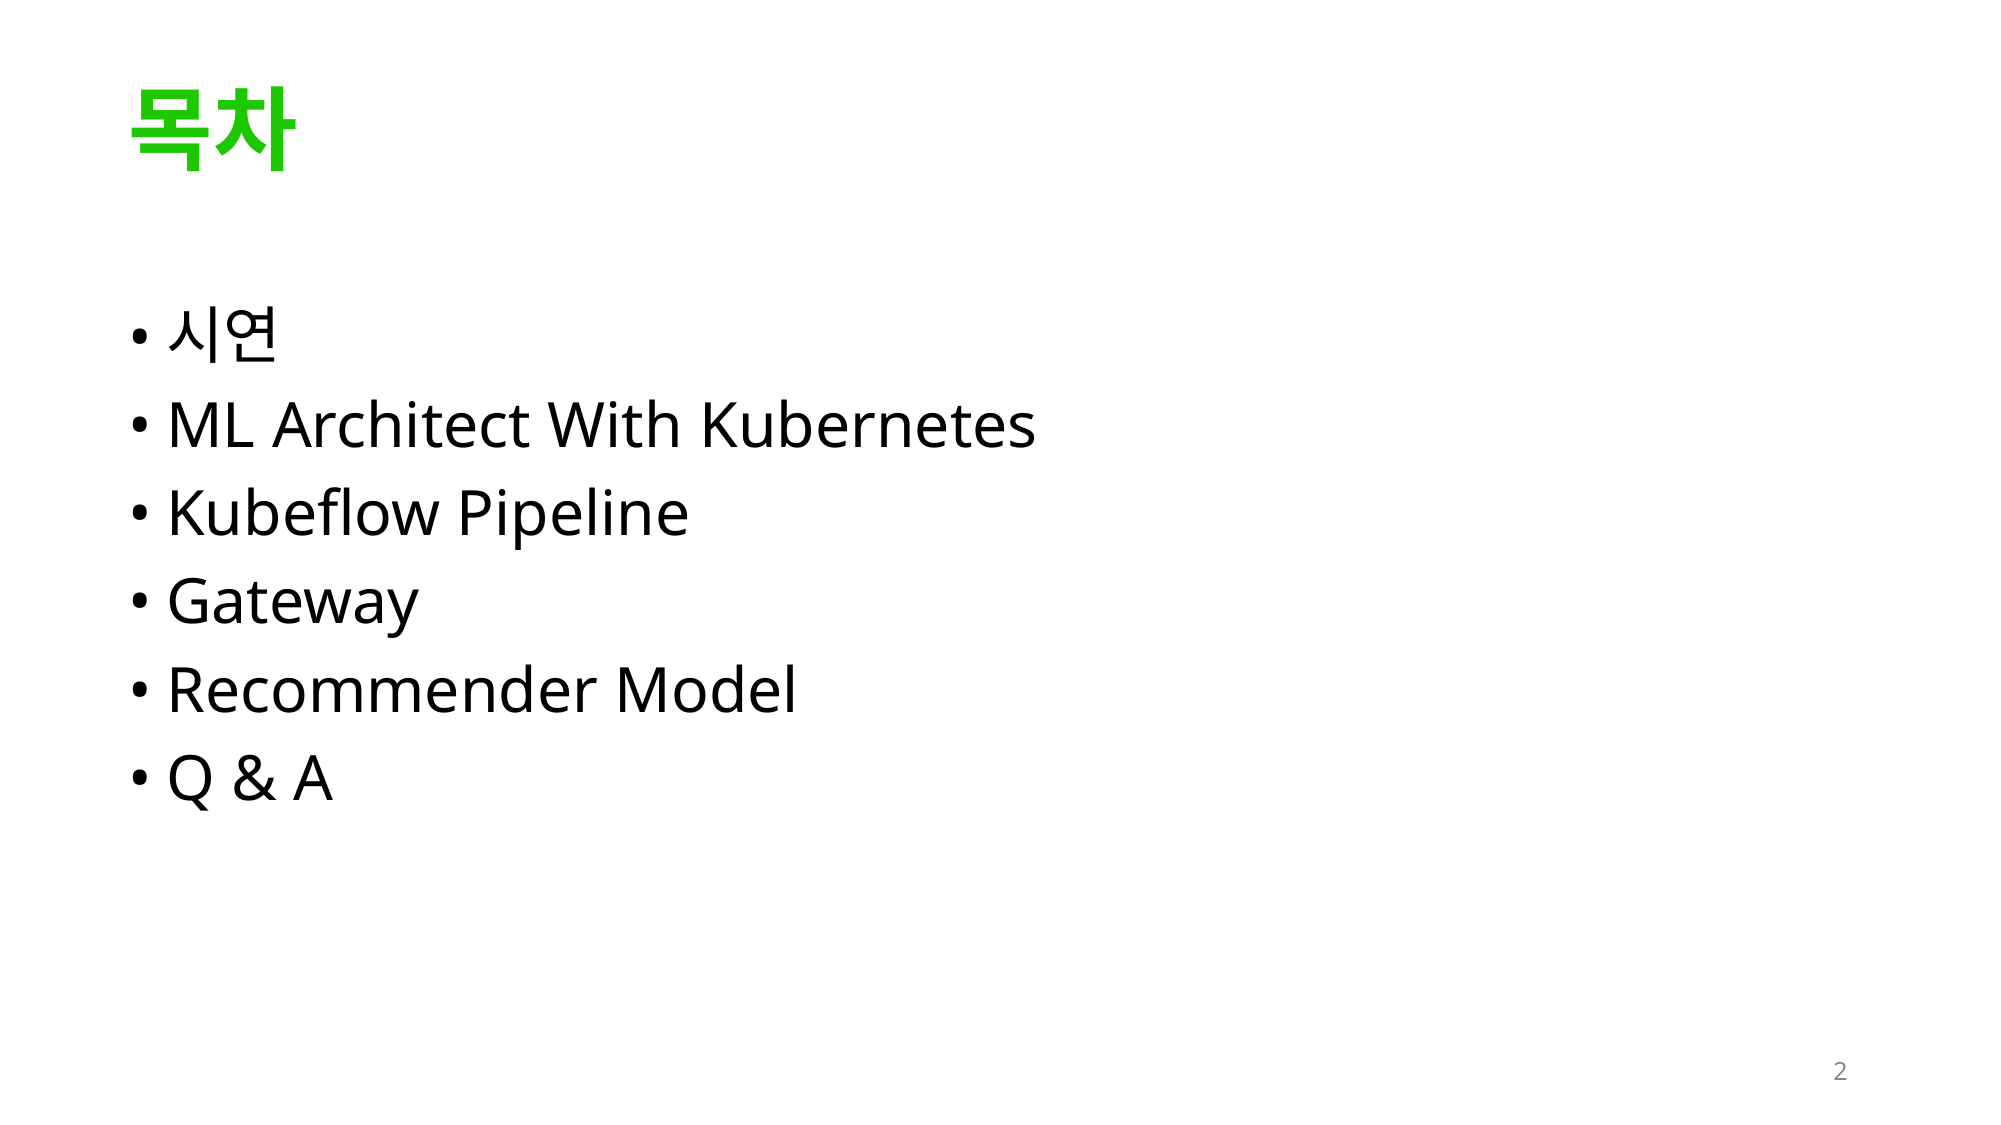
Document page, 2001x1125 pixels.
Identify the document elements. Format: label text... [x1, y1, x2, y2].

list 시연 ML Architect With Kubernetes Kubeflow Pipeline Gateway Recommender Model Q & A [113, 226, 1839, 997]
title 목차 [113, 25, 1839, 226]
slide_number ‹#› [1412, 1042, 1863, 1103]
